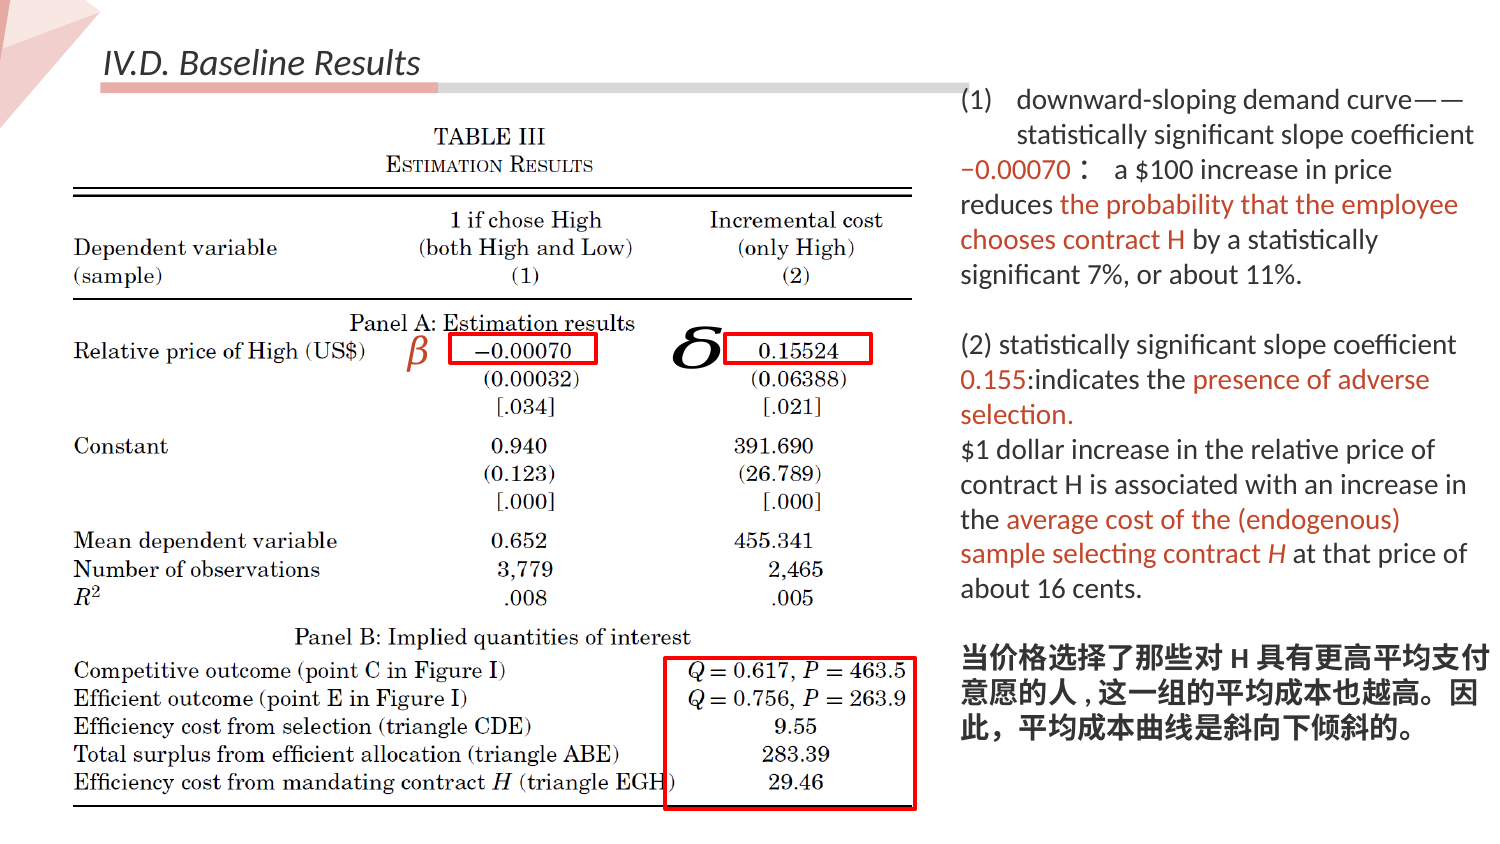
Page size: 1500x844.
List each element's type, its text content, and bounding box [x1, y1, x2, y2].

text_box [1211, 506, 1271, 583]
text_box [104, 82, 438, 94]
picture [53, 112, 940, 810]
text_box [438, 82, 945, 94]
text_box IV.D. Baseline Results [104, 30, 1500, 82]
text_box downward-sloping demand curve——statistically significant slope coefficient −0.00070：a $100 increase in price reduces the probability that the employee chooses contract H by a statistically significant 7%, or about 11%. (2) statistically significant slope coefficient 0.155:indicates the presence of adverse selection. $1 dollar increase in the relative price of contract H is associated with an increase in the average cost of the (endogenous) sample selecting contract H at that price of about 16 cents. 当价格选择了那些对H具有更高平均支付意愿的人,这一组的平均成本也越高。因此，平均成本曲线是斜向下倾斜的。 [945, 72, 1500, 752]
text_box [1092, 284, 1166, 358]
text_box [0, 0, 101, 131]
